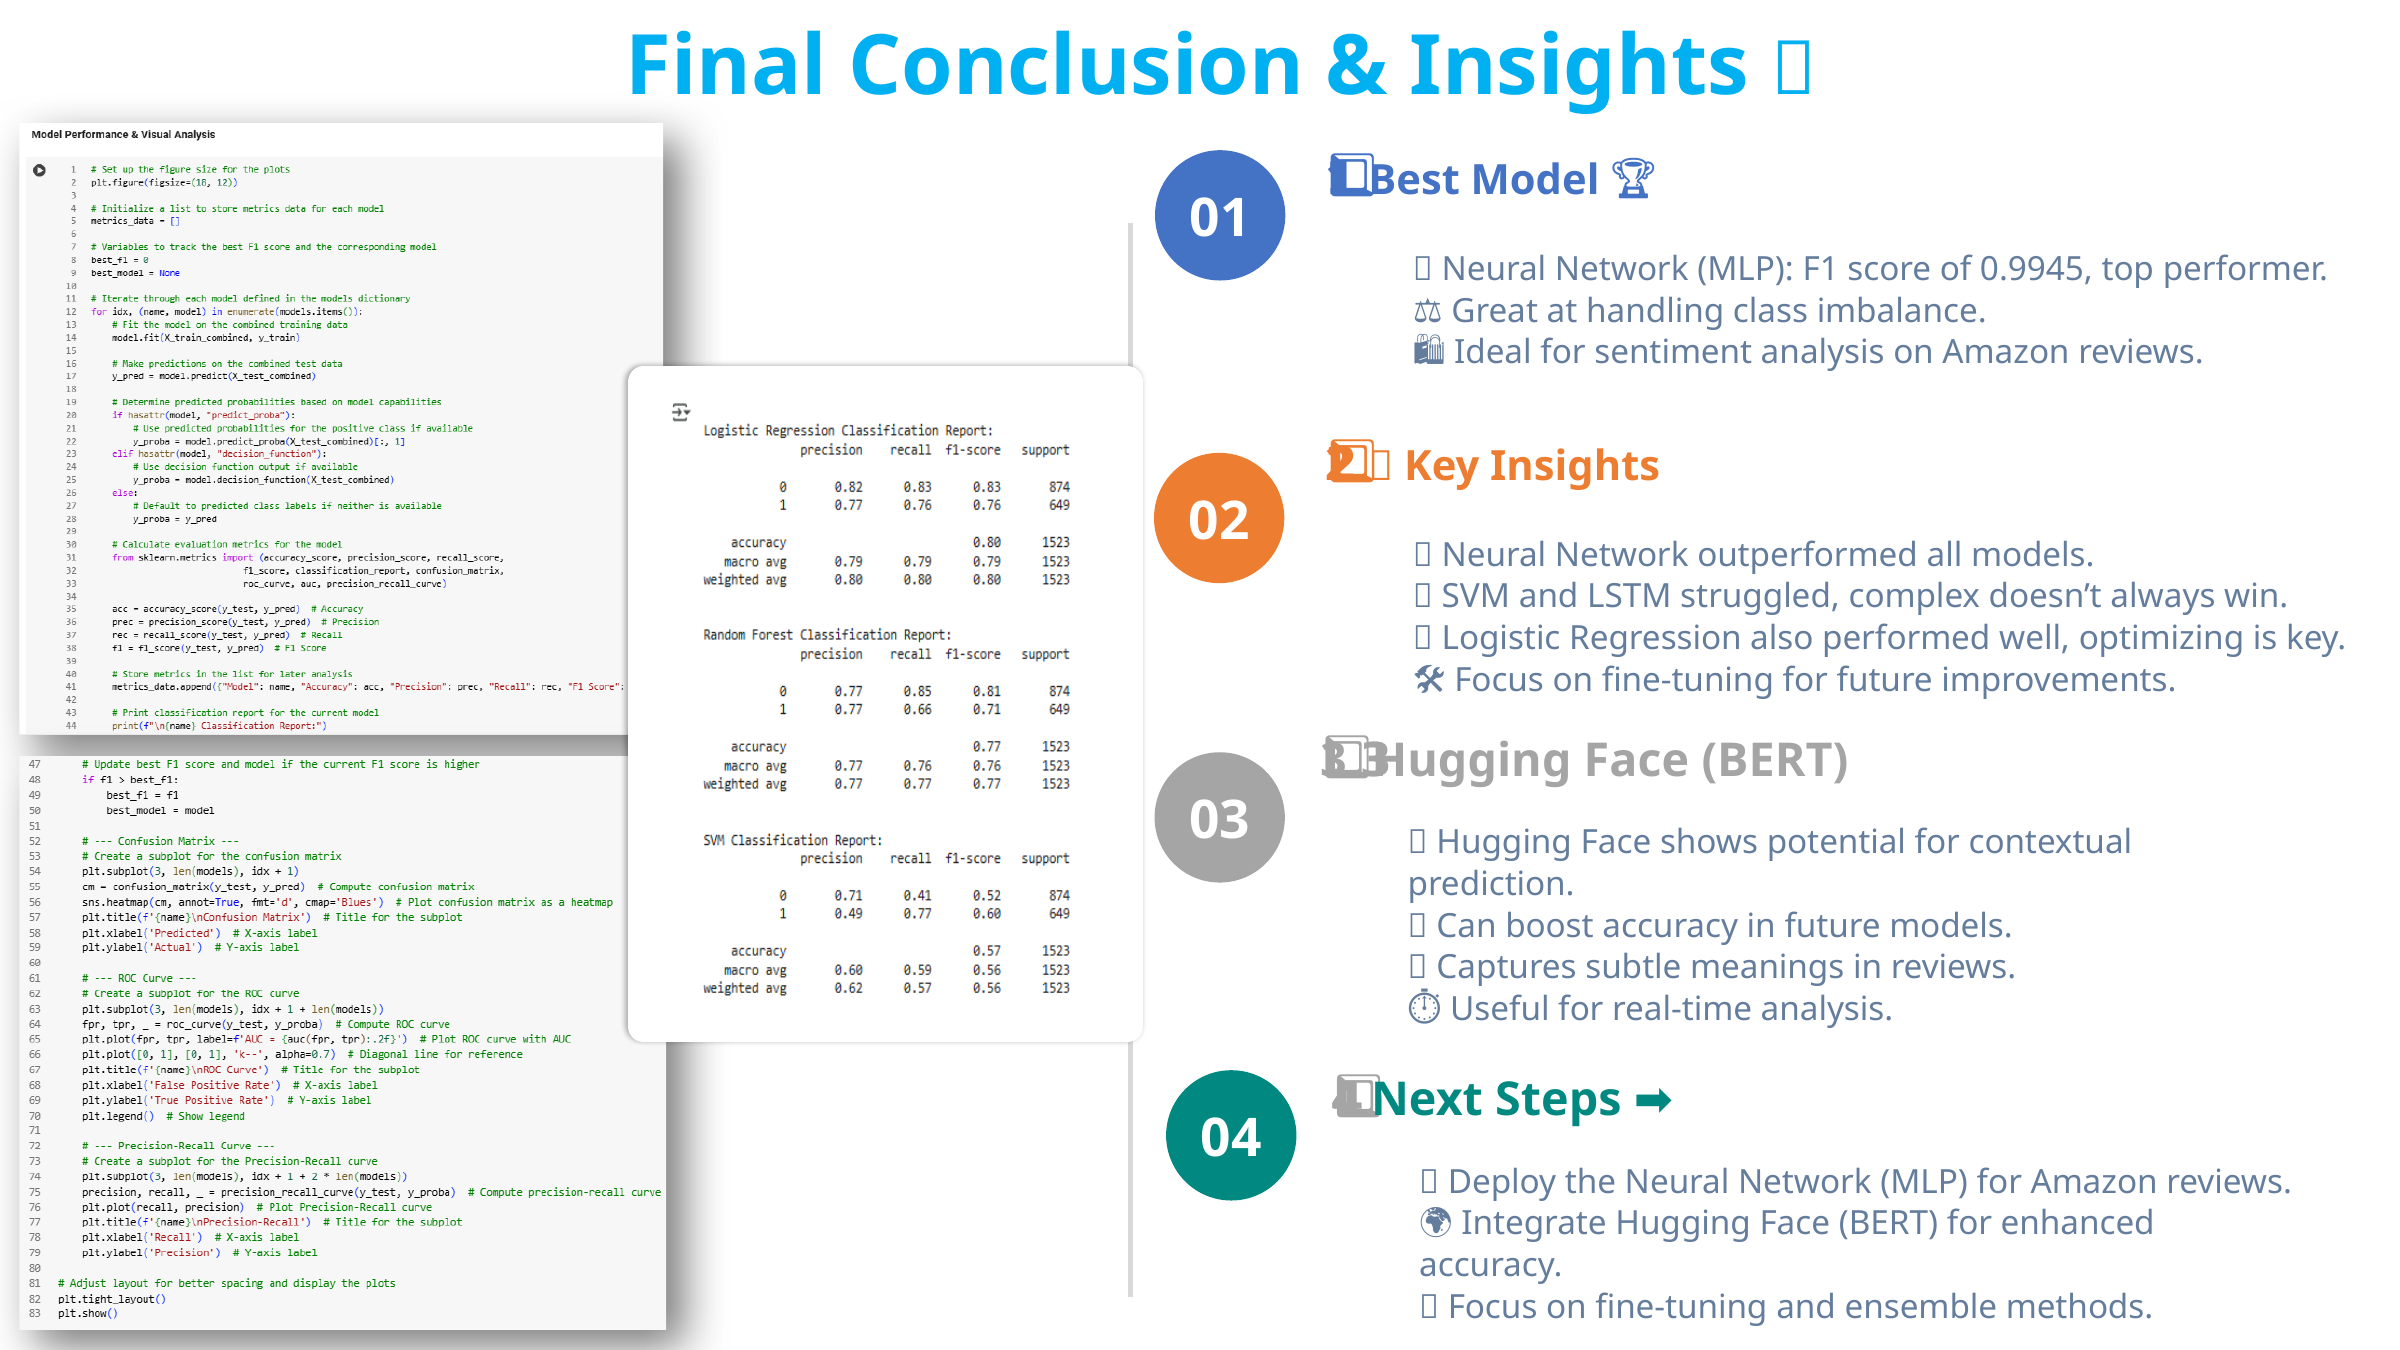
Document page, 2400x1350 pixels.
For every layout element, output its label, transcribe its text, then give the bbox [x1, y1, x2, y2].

text_box 01 [1155, 150, 1286, 281]
picture [19, 123, 1112, 1331]
text_box 2️⃣ 💡 Key Insights 🌟 Neural Network outperformed all models. 🤔 SVM and LSTM struggled, complex doesn’t always win. 🔧 Logistic Regression also performed well, optimizing is key. 🛠️ Focus on fine-tuning for future improvements. [1325, 433, 2374, 698]
text_box 02 [1153, 452, 1285, 584]
text_box Final Conclusion & Insights 🎯 [203, 0, 2239, 119]
text_box 3️⃣ 💬 Hugging Face (BERT) 🔮 Hugging Face shows potential for contextual prediction. 🚀 Can boost accuracy in future models. 🧠 Captures subtle meanings in reviews. ⏱️ Useful for real-time analysis. [1319, 730, 2297, 1028]
text_box 04 [1166, 1070, 1297, 1201]
text_box 4️⃣ Next Steps ➡️ 🚀 Deploy the Neural Network (MLP) for Amazon reviews. 🌍 Integrate Hugging Face (BERT) for enhanced accuracy. 🔄 Focus on fine-tuning and ensemble methods. [1331, 1068, 2308, 1325]
text_box 1️⃣ Best Model 🏆 🥇 Neural Network (MLP): F1 score of 0.9945, top performer. ⚖️ Great at handling class imbalance. 🛍️ Ideal for sentiment analysis on Amazon reviews. [1325, 147, 2381, 371]
text_box 03 [1154, 752, 1285, 883]
